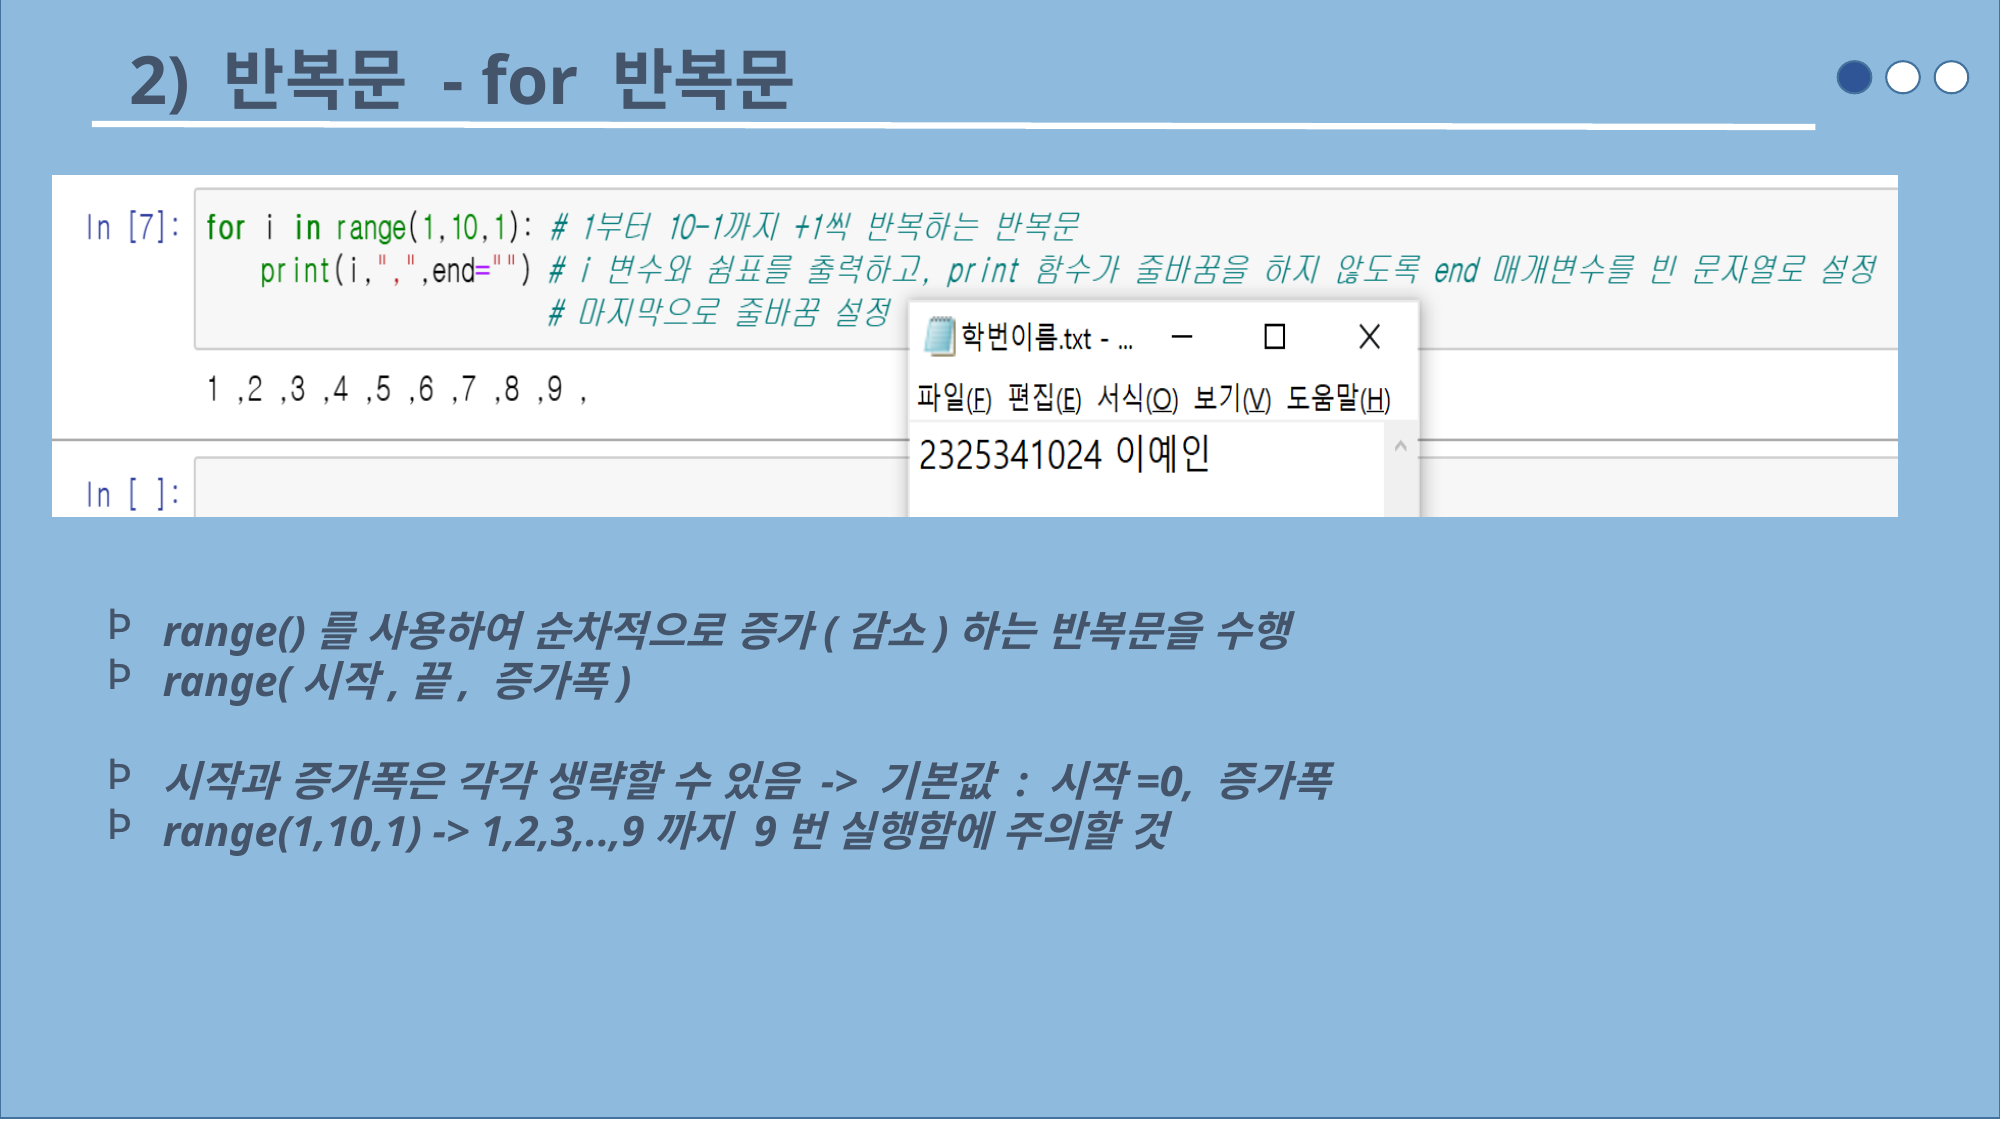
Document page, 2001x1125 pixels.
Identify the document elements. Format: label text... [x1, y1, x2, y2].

text_box 2) 반복문 - for 반복문 [114, 30, 1703, 123]
picture [52, 175, 1898, 518]
text_box range()를 사용하여 순차적으로 증가(감소)하는 반복문을 수행 range(시작,끝, 증가폭) 시작과 증가폭은 각각 생략할 수 있음 -> 기본값 : 시작=0, 증가폭 range(1,10,1) -> 1,2,3,..,9까지 9번 실행함에 주의할 것 [91, 597, 1858, 863]
text_box [0, 0, 2000, 1119]
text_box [1837, 61, 1969, 94]
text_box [91, 123, 1816, 127]
